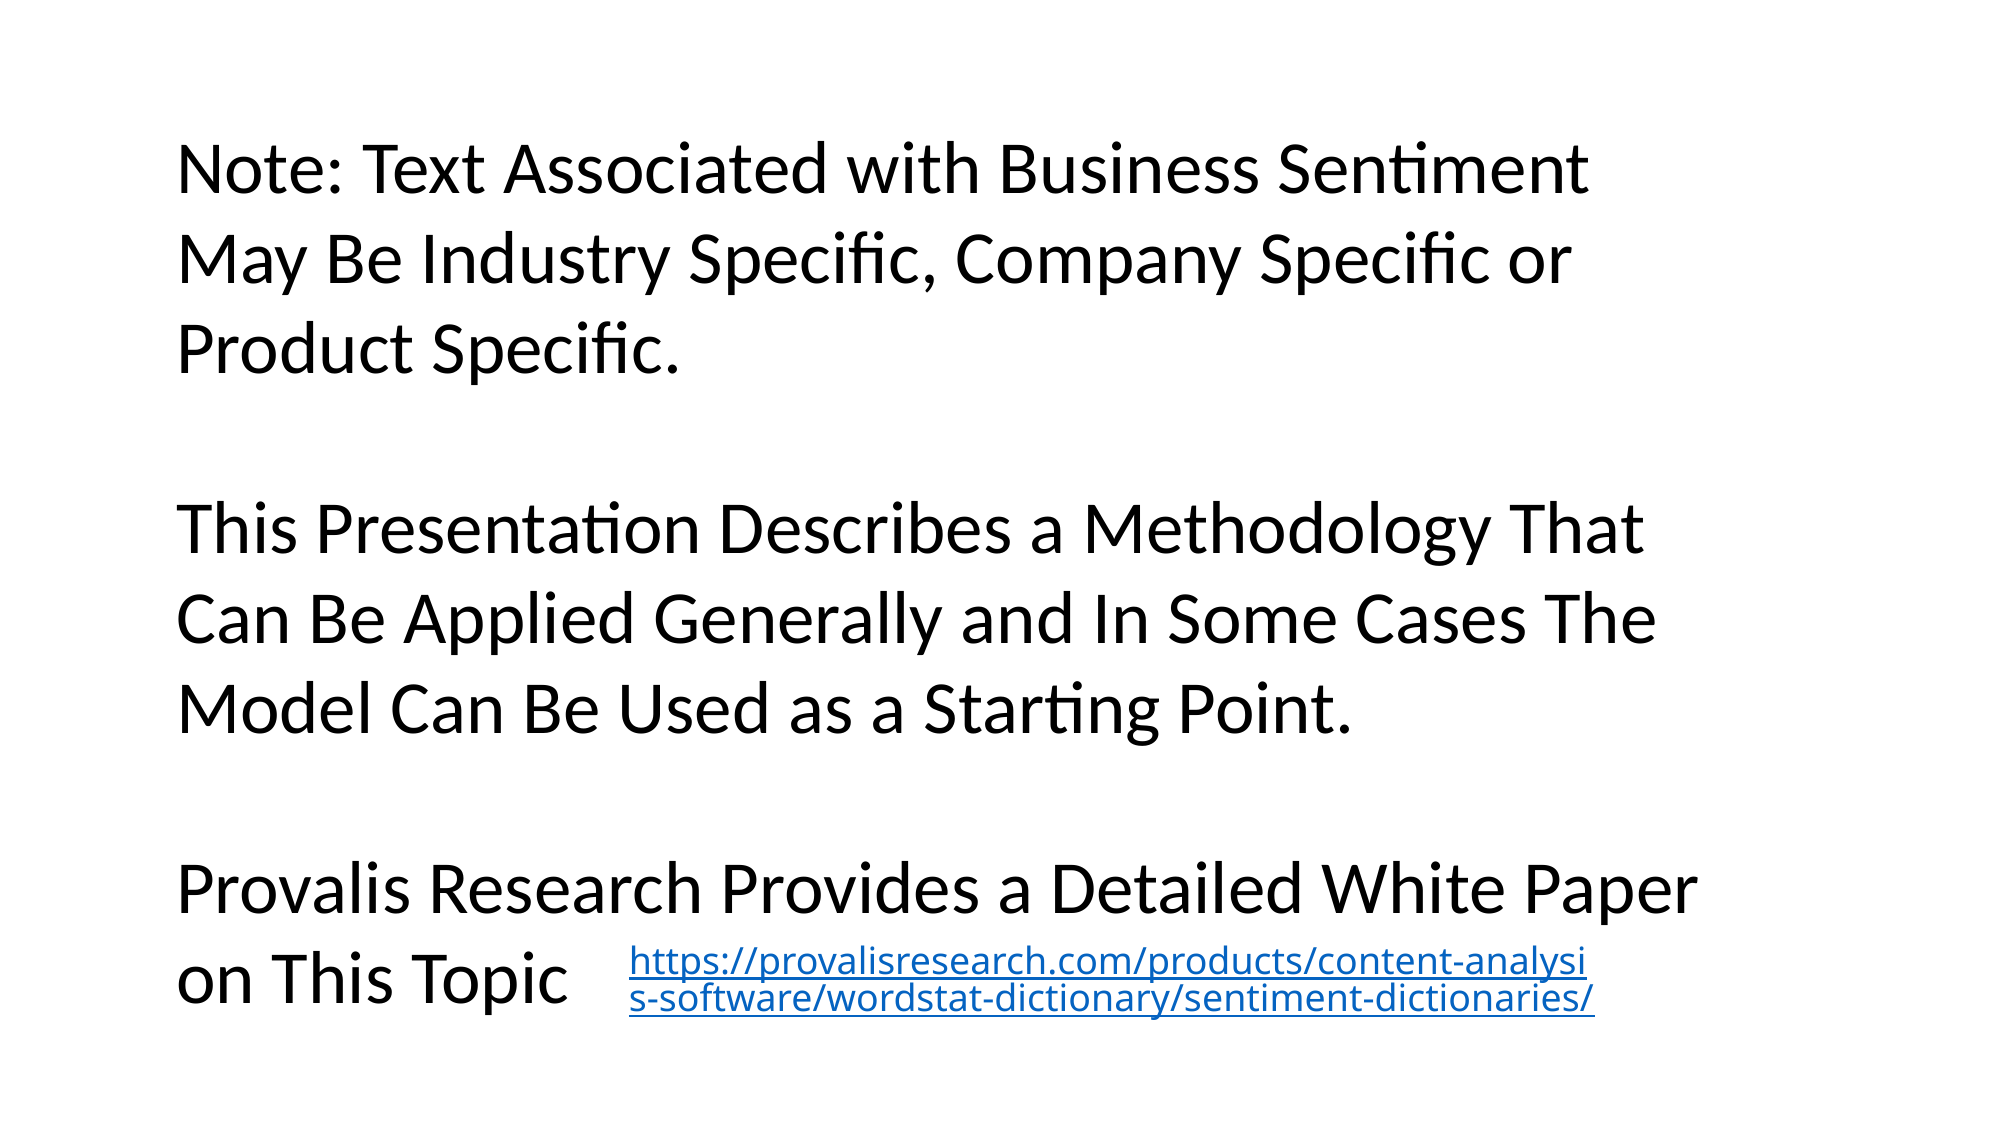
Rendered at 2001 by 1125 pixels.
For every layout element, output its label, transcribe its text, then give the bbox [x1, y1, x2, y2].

text_box https://provalisresearch.com/products/content-analysis-software/wordstat-dictionary/sentiment-dictionaries/ [614, 929, 1615, 996]
text_box Note: Text Associated with Business Sentiment May Be Industry Specific, Company Specific or Product Specific. This Presentation Describes a Methodology That Can Be Applied Generally and In Some Cases The Model Can Be Used as a Starting Point. Provalis Research Provides a Detailed White Paper on This Topic [161, 111, 1743, 1027]
